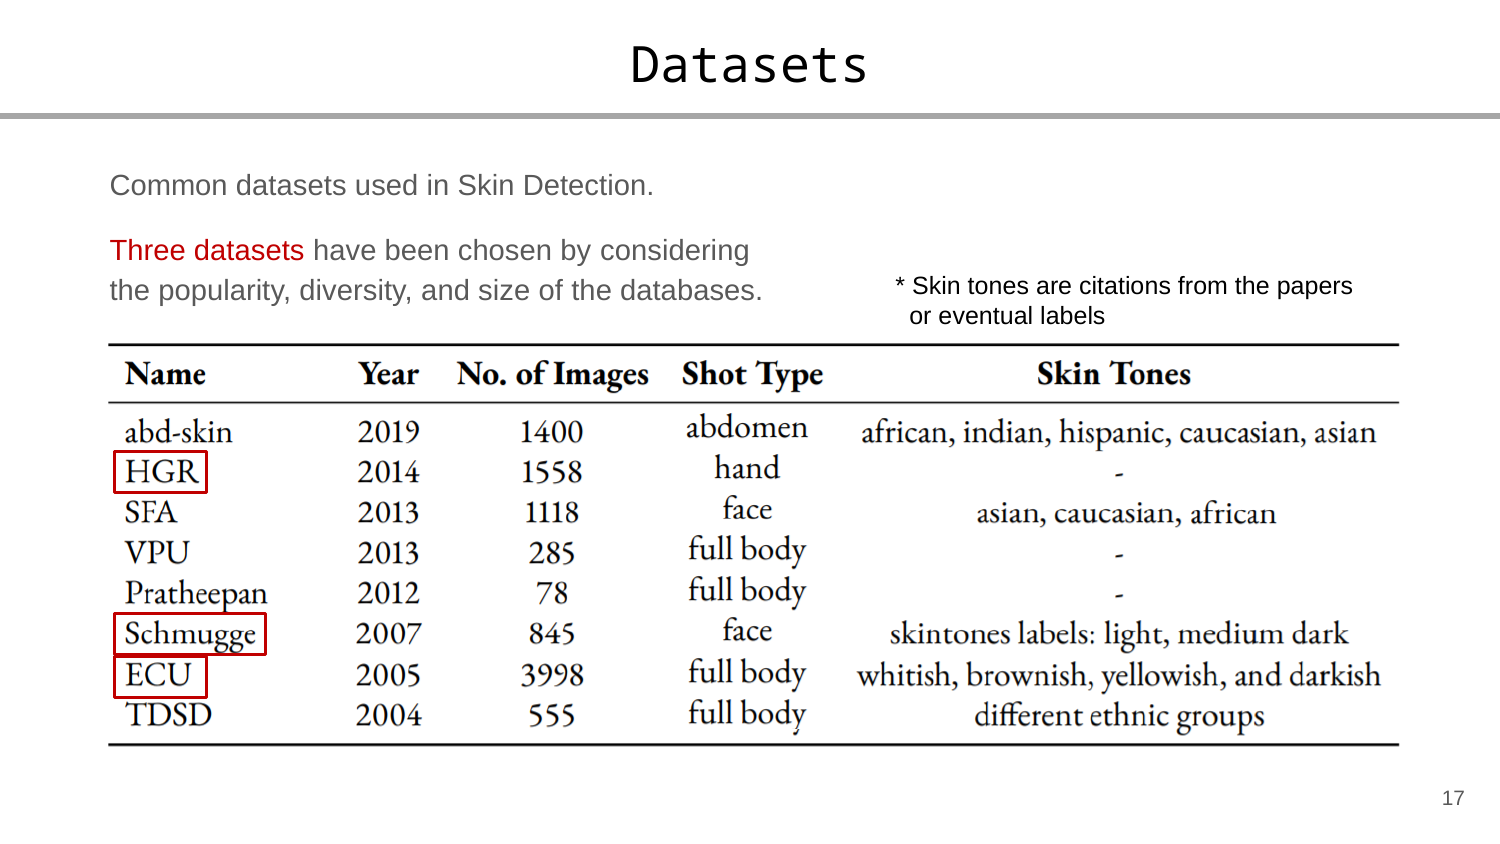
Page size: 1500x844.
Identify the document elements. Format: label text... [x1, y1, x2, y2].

picture [94, 330, 1406, 752]
list Common datasets used in Skin Detection. Three datasets have been chosen by considering the popularity, diversity, and size of the databases. [94, 146, 789, 329]
slide_number 17 [1389, 764, 1480, 830]
text_box Datasets [51, 17, 1449, 115]
text_box * Skin tones are citations from the papers or eventual labels [880, 254, 1390, 328]
